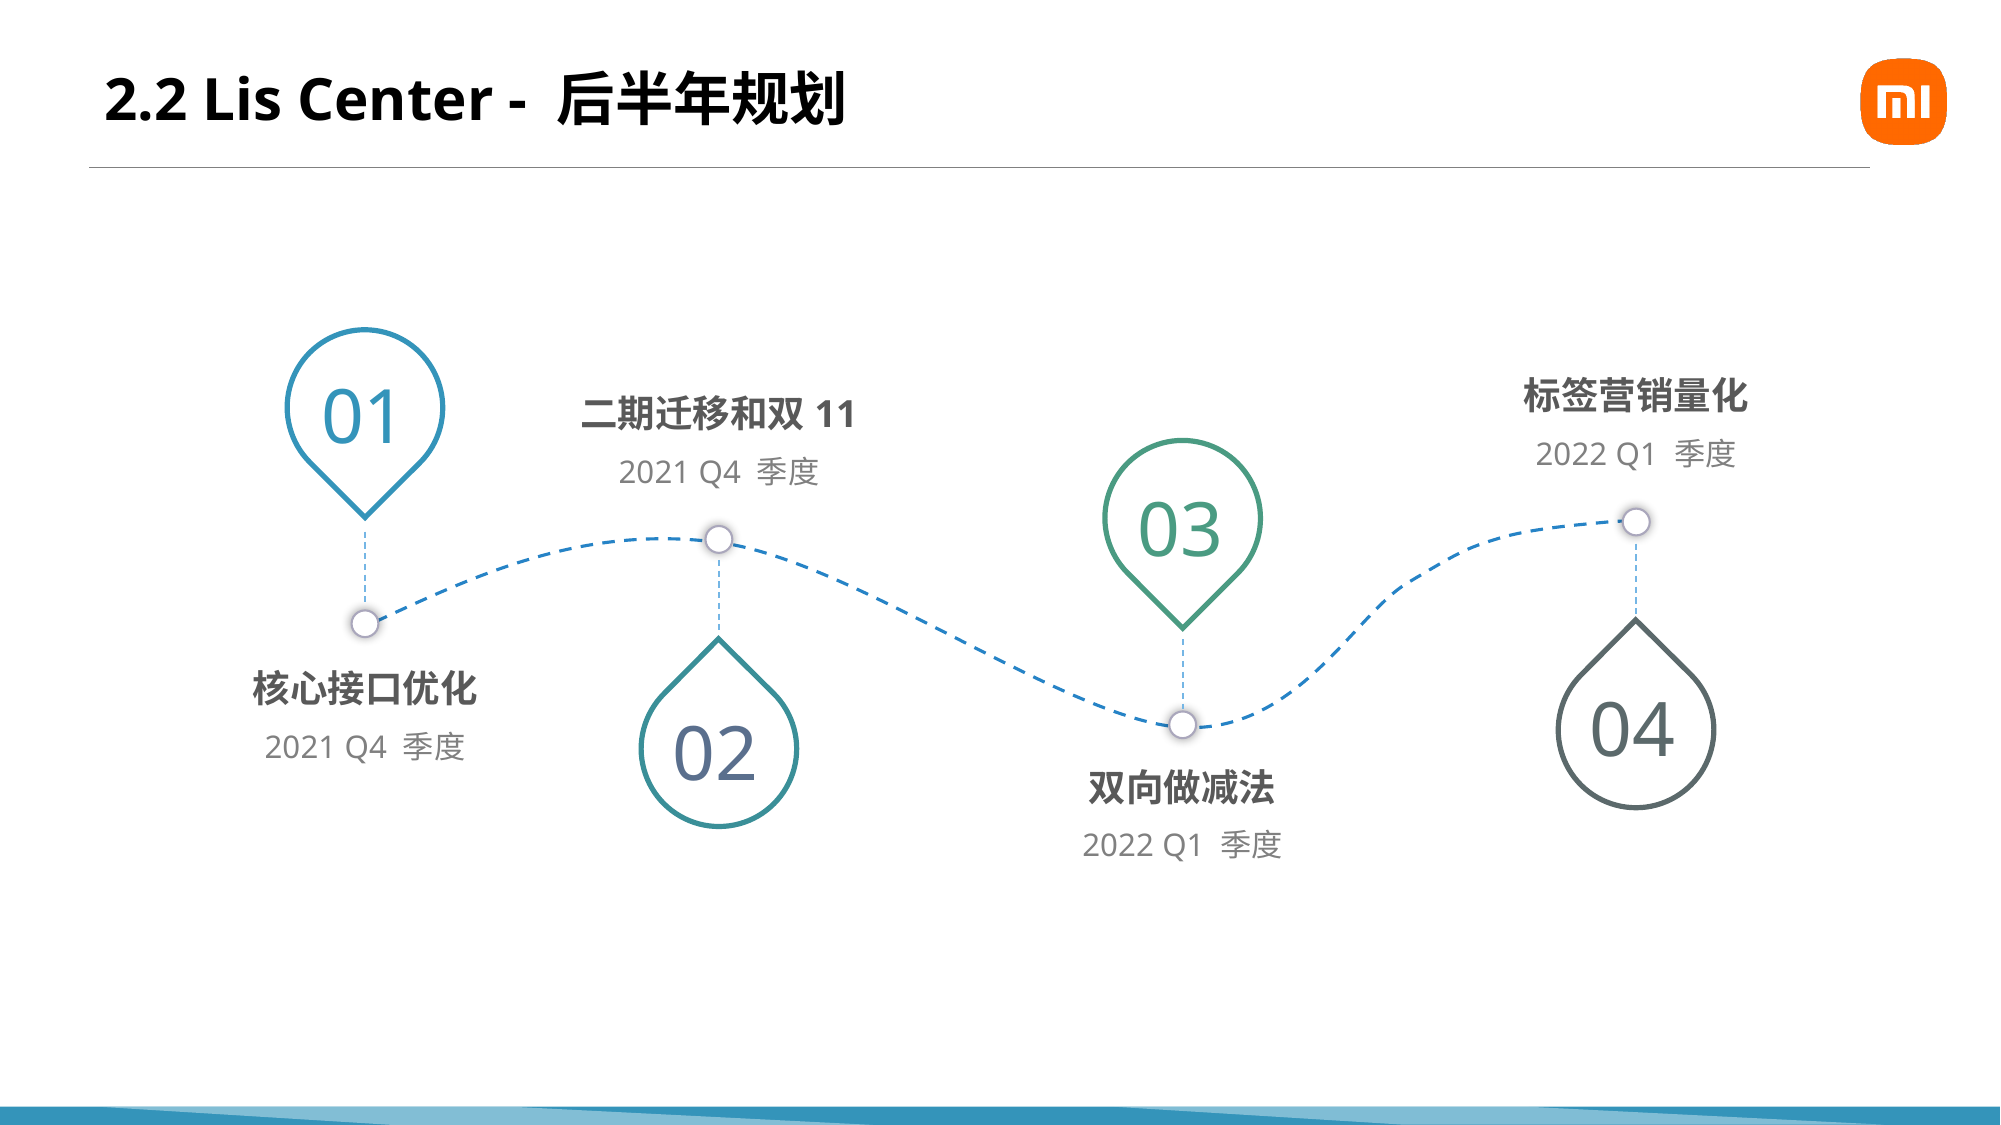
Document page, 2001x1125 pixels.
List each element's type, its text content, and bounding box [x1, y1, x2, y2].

text_box [1337, 536, 1482, 651]
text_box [1029, 440, 1337, 885]
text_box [565, 378, 873, 827]
picture [1811, 9, 1996, 194]
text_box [1482, 360, 1790, 808]
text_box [211, 329, 519, 792]
text_box [873, 571, 1029, 676]
text_box [519, 548, 565, 611]
title 2.2 Lis Center - 后半年规划 [89, 34, 1871, 169]
